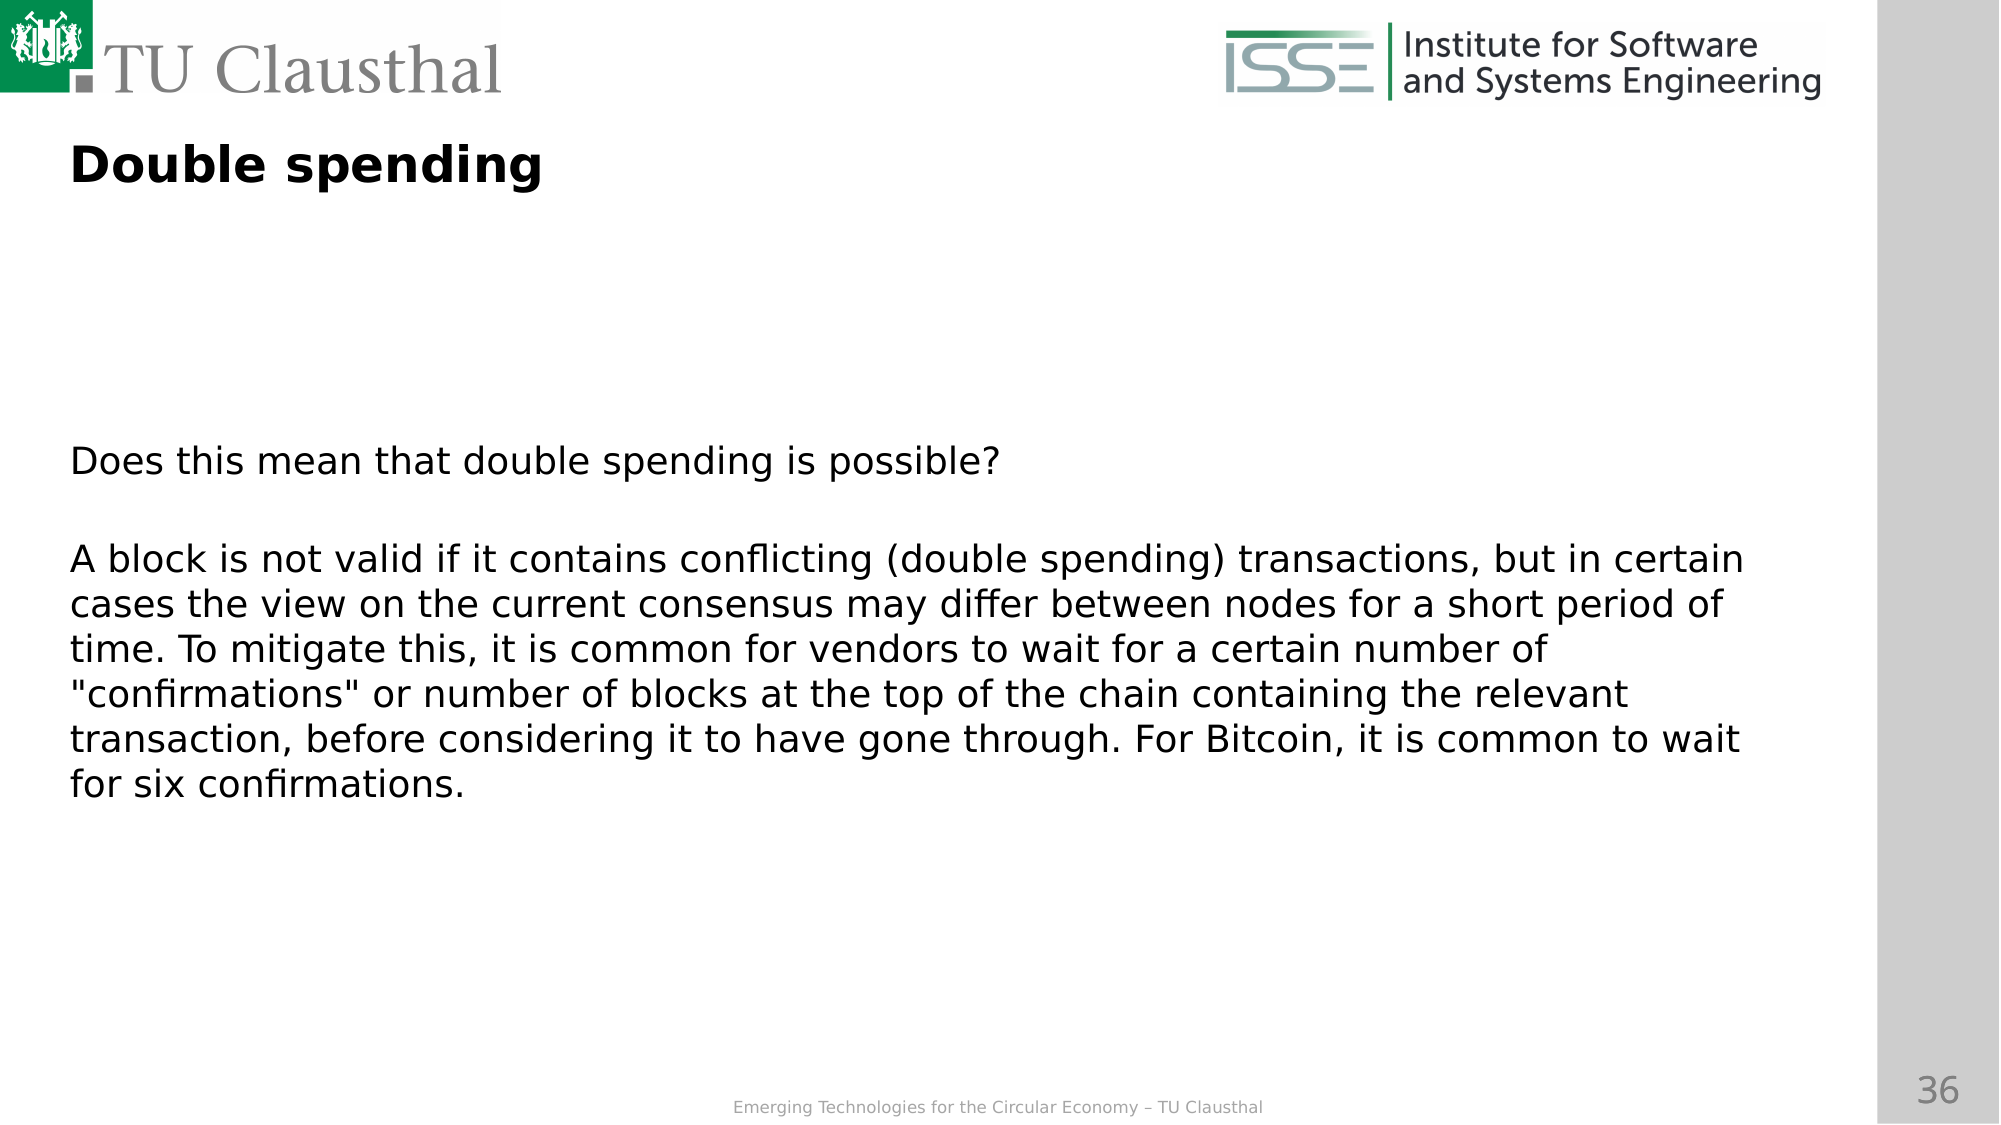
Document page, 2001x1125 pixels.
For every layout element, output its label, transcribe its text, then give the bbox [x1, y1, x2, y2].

picture [0, 0, 501, 93]
picture [1218, 22, 1826, 107]
text_box Double spending [54, 125, 1818, 207]
text_box Does this mean that double spending is possible? A block is not valid if it contains conflicting (double spending) transactions, but in certain cases the view on the current consensus may differ between nodes for a short period of time. To mitigate this, it is common for vendors to wait for a certain number of "confirmations" or number of blocks at the top of the chain containing the relevant transaction, before considering it to have gone through. For Bitcoin, it is common to wait for six confirmations. [54, 208, 1818, 1034]
